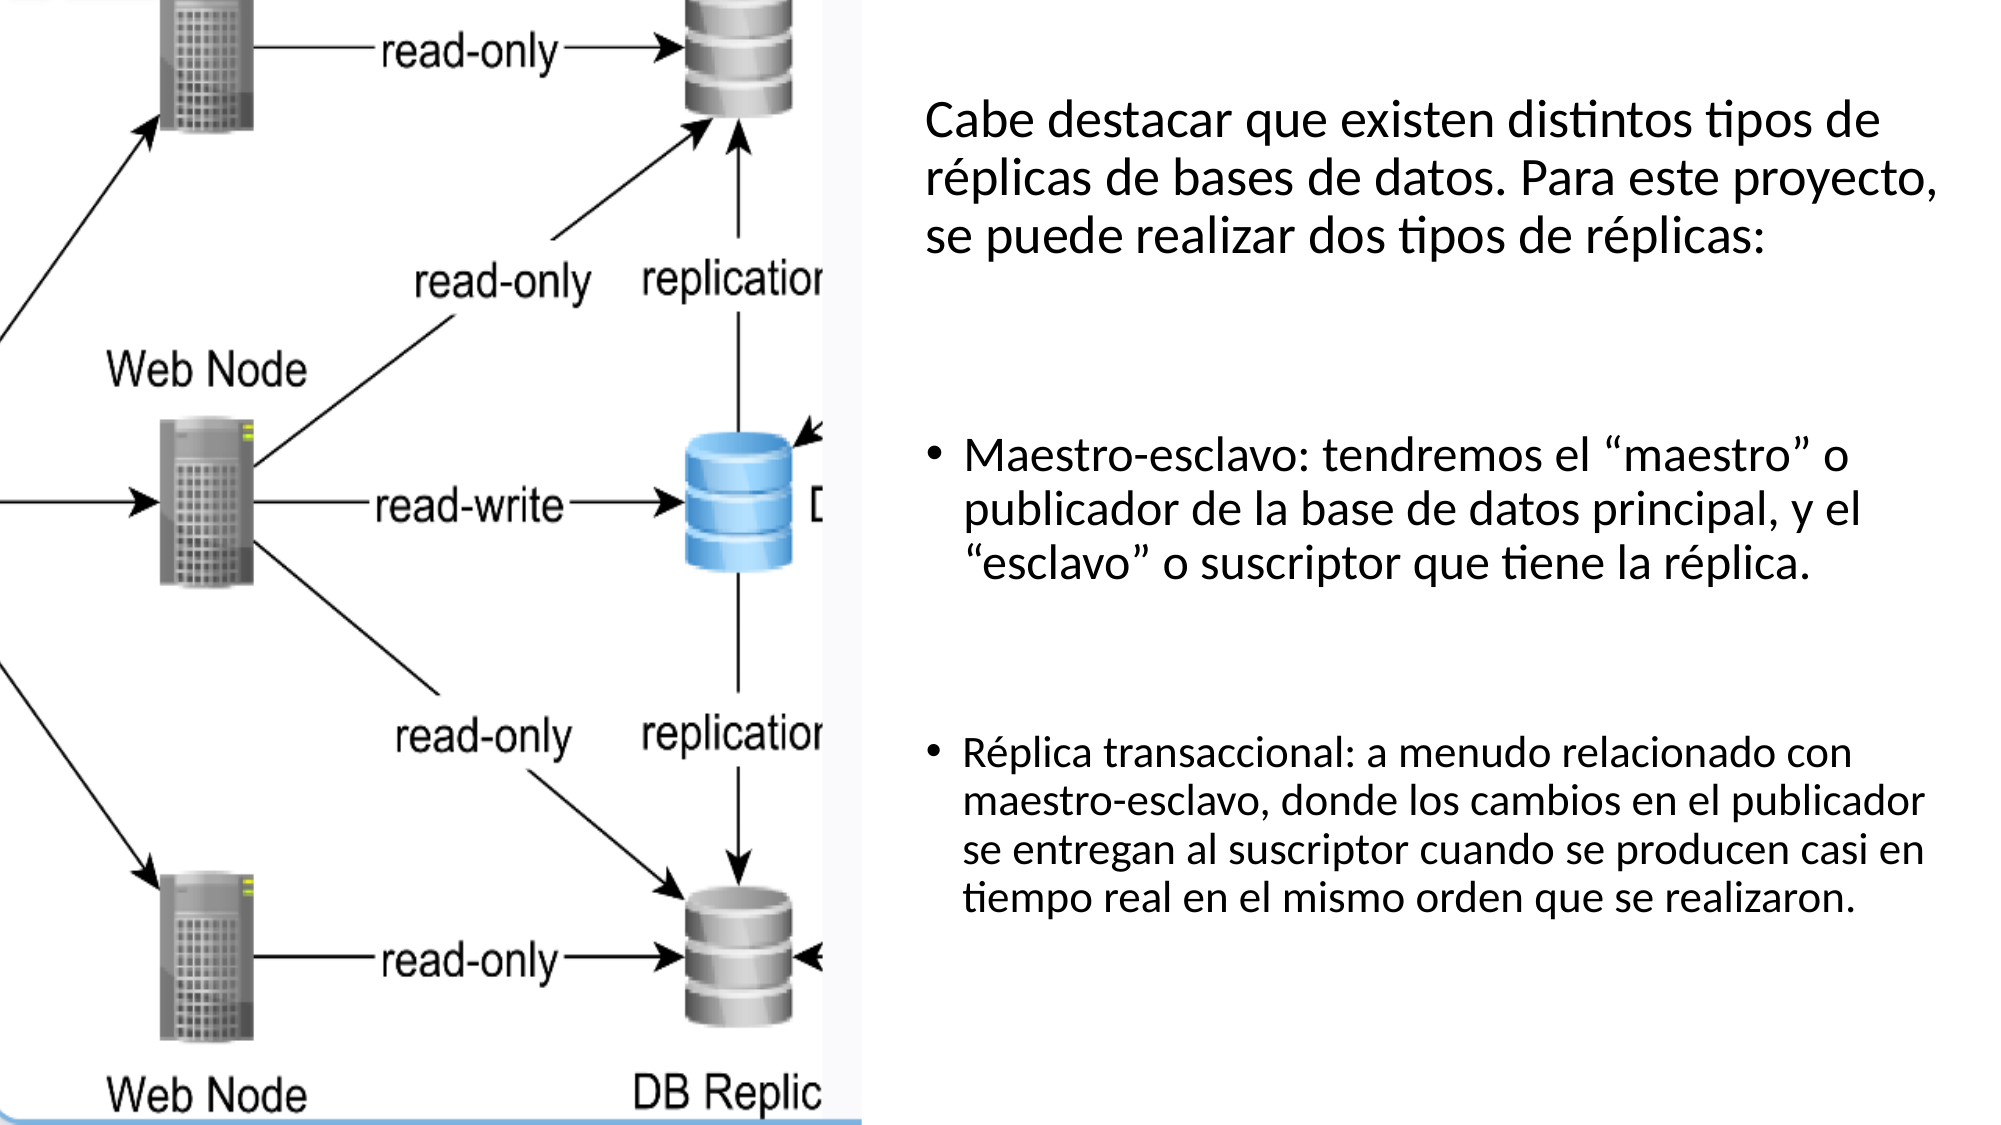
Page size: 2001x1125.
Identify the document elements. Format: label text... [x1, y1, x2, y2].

list Cabe destacar que existen distintos tipos de réplicas de bases de datos. Para este proyecto, se puede realizar dos tipos de réplicas: [910, 82, 1980, 318]
picture [0, 0, 862, 1125]
text_box Maestro-esclavo: tendremos el “maestro” o publicador de la base de datos principal, y el “esclavo” o suscriptor que tiene la réplica. [910, 421, 1980, 657]
text_box [862, 532, 1500, 593]
text_box Réplica transaccional: a menudo relacionado con maestro-esclavo, donde los cambios en el publicador se entregan al suscriptor cuando se producen casi en tiempo real en el mismo orden que se realizaron. [910, 721, 1980, 957]
